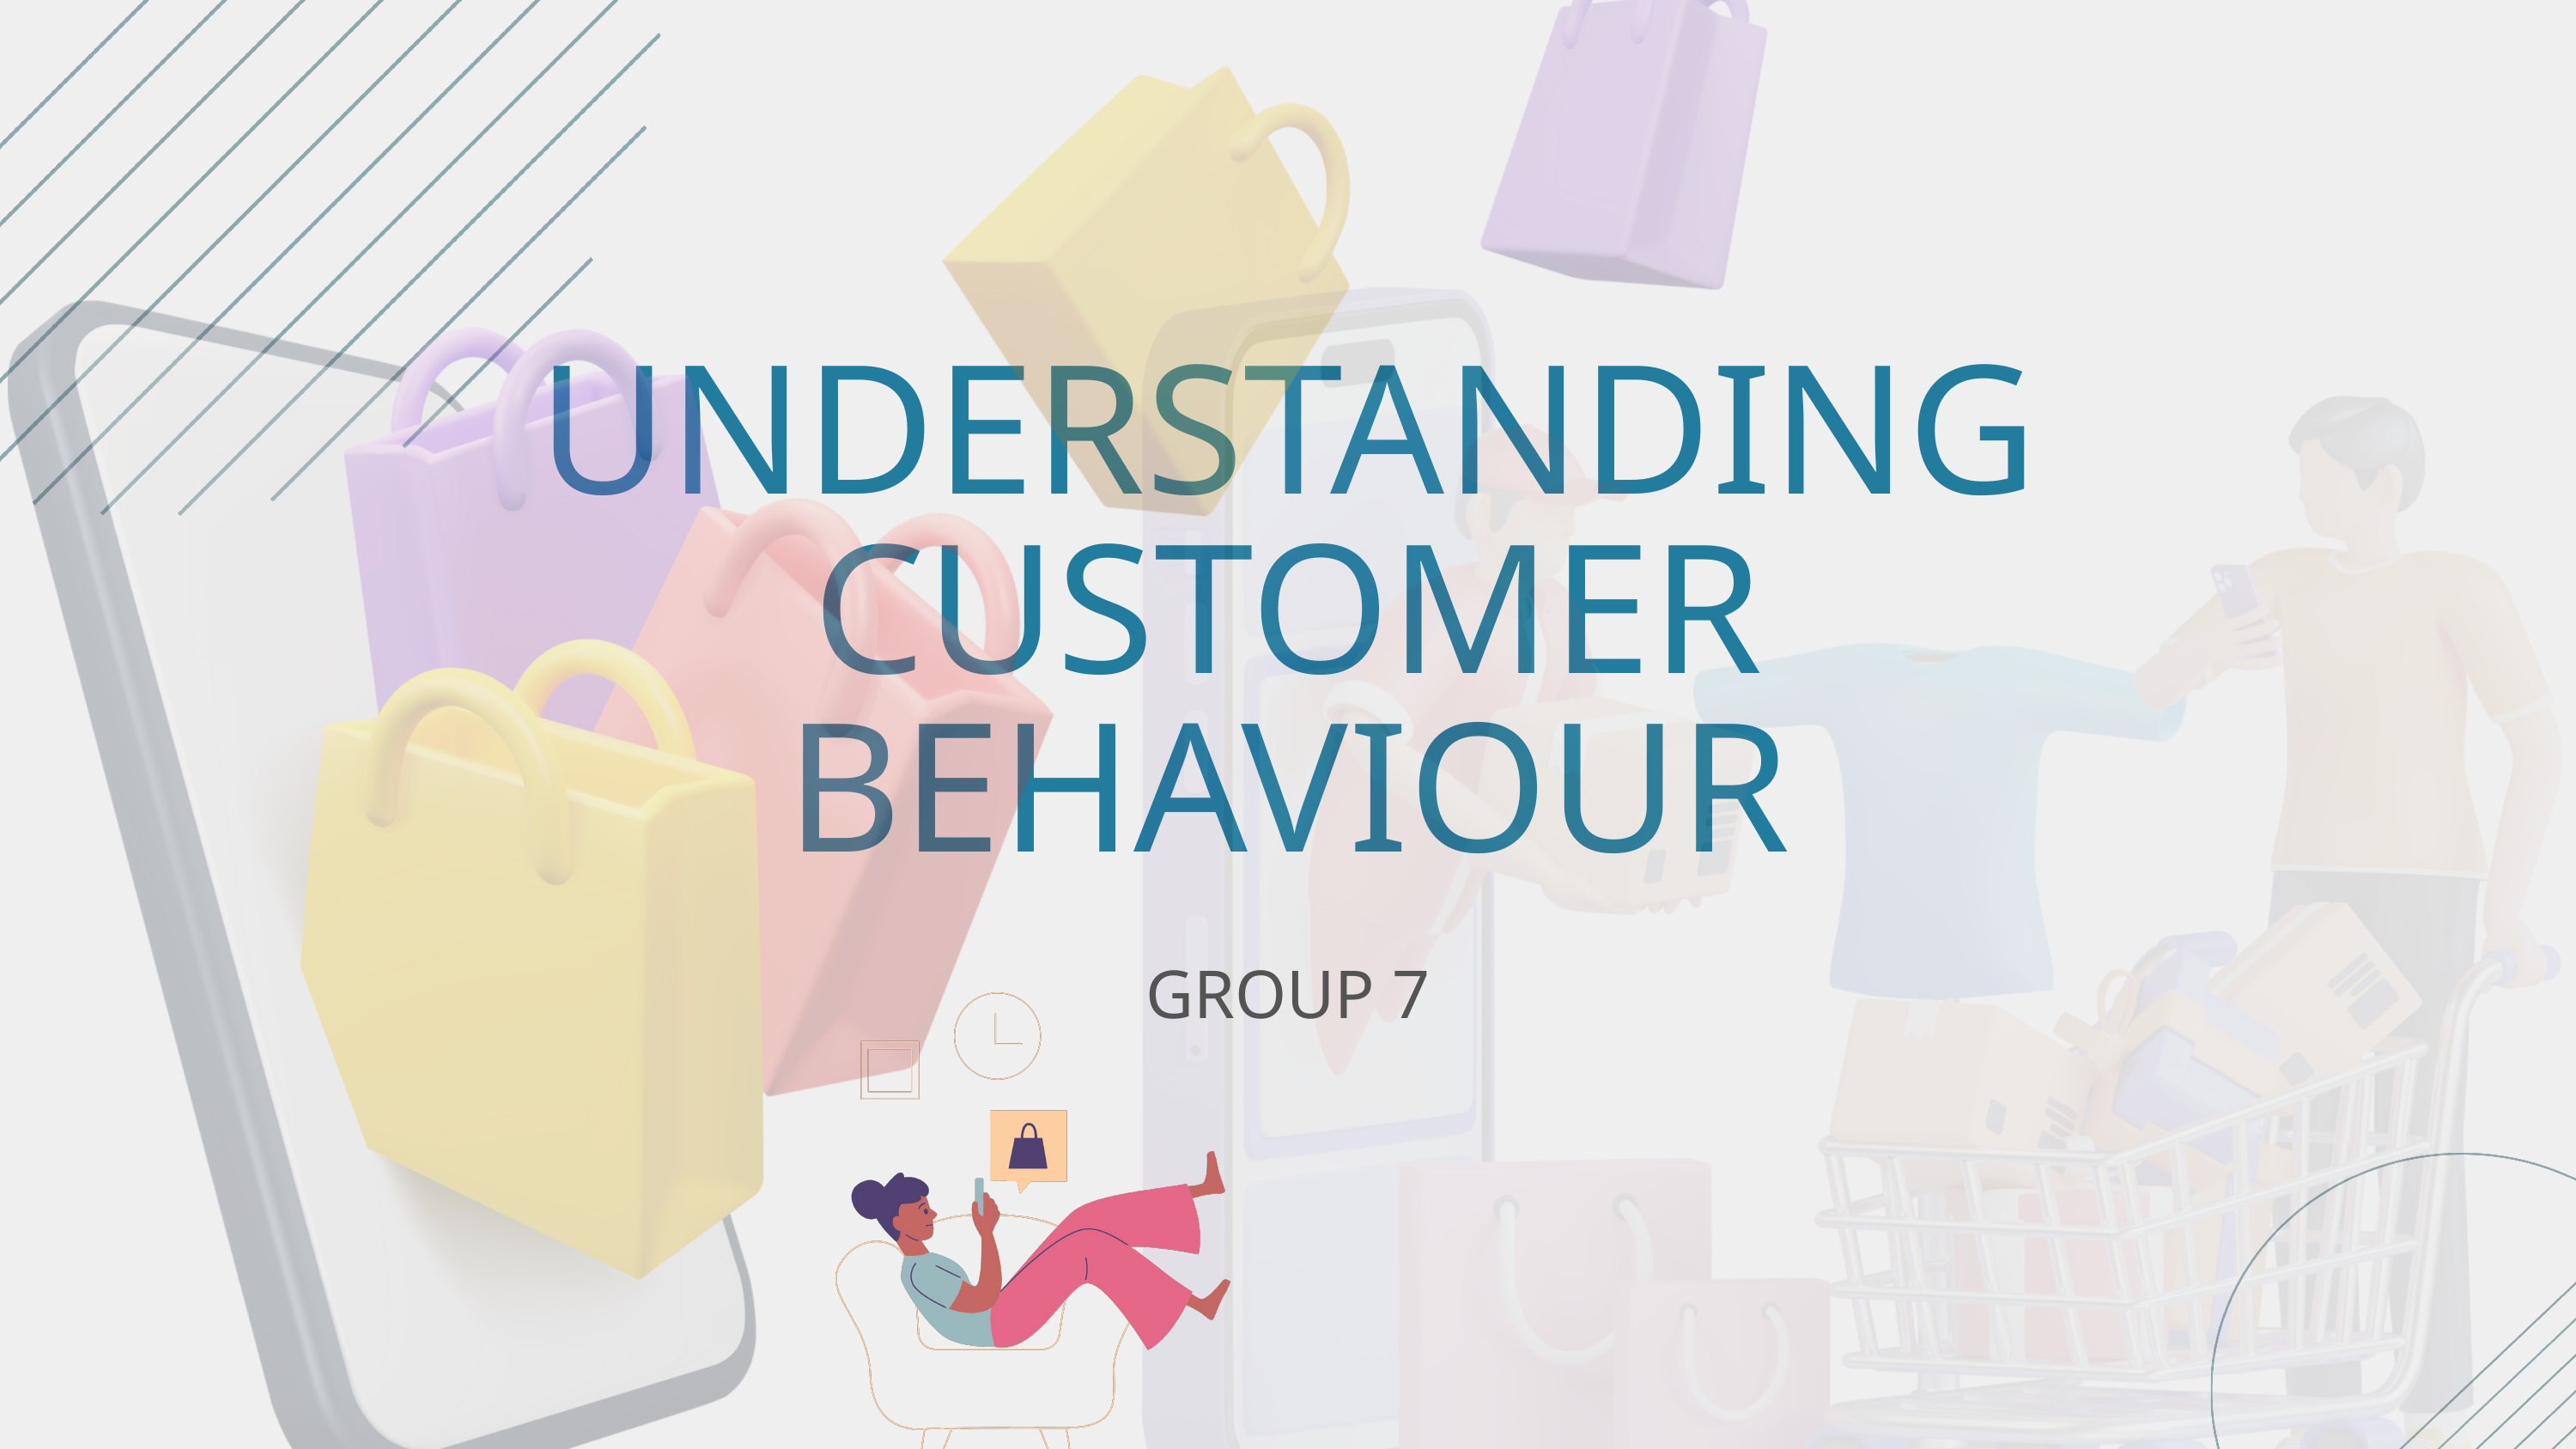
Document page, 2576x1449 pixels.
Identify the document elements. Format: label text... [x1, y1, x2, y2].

text_box [0, 0, 8, 516]
text_box GROUP 7 [781, 958, 1795, 1032]
text_box [8, 0, 1768, 1449]
text_box [911, 286, 2576, 1449]
text_box [825, 1032, 1230, 1449]
